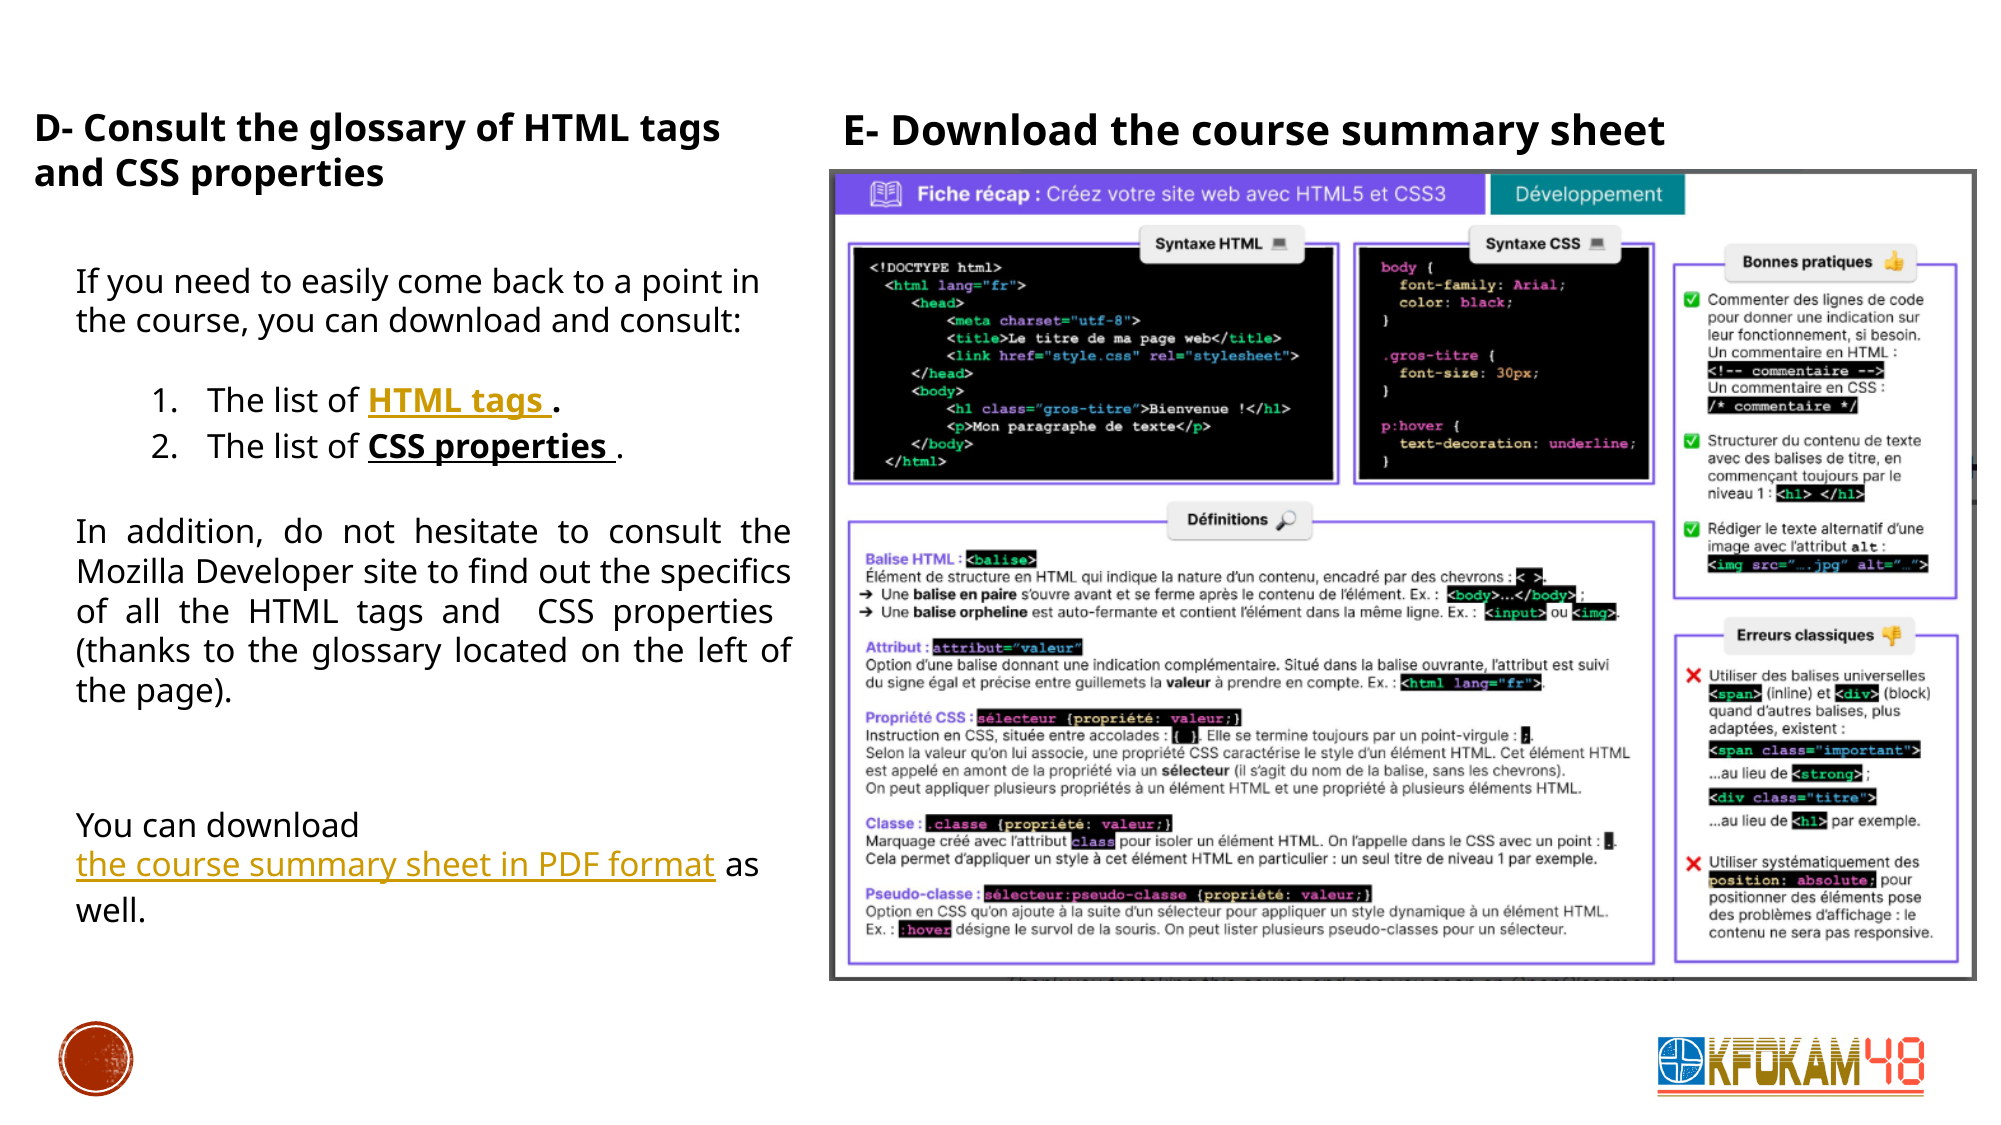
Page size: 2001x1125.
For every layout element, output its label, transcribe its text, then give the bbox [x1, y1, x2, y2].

text_box You can download the course summary sheet in PDF format as well. [61, 796, 808, 937]
picture [1653, 1032, 1929, 1101]
text_box If you need to easily come back to a point in the course, you can download and consult: The list of HTML tags . The list of CSS properties . In addition, do not hesitate to consult the Mozilla Developer site to find out the specifics of all the HTML tags and CSS properties (thanks to the glossary located on the left of the page). [61, 252, 808, 717]
text_box E- Download the course summary sheet [827, 96, 1681, 162]
picture [829, 169, 1977, 981]
text_box D- Consult the glossary of HTML tags and CSS properties [19, 96, 788, 202]
